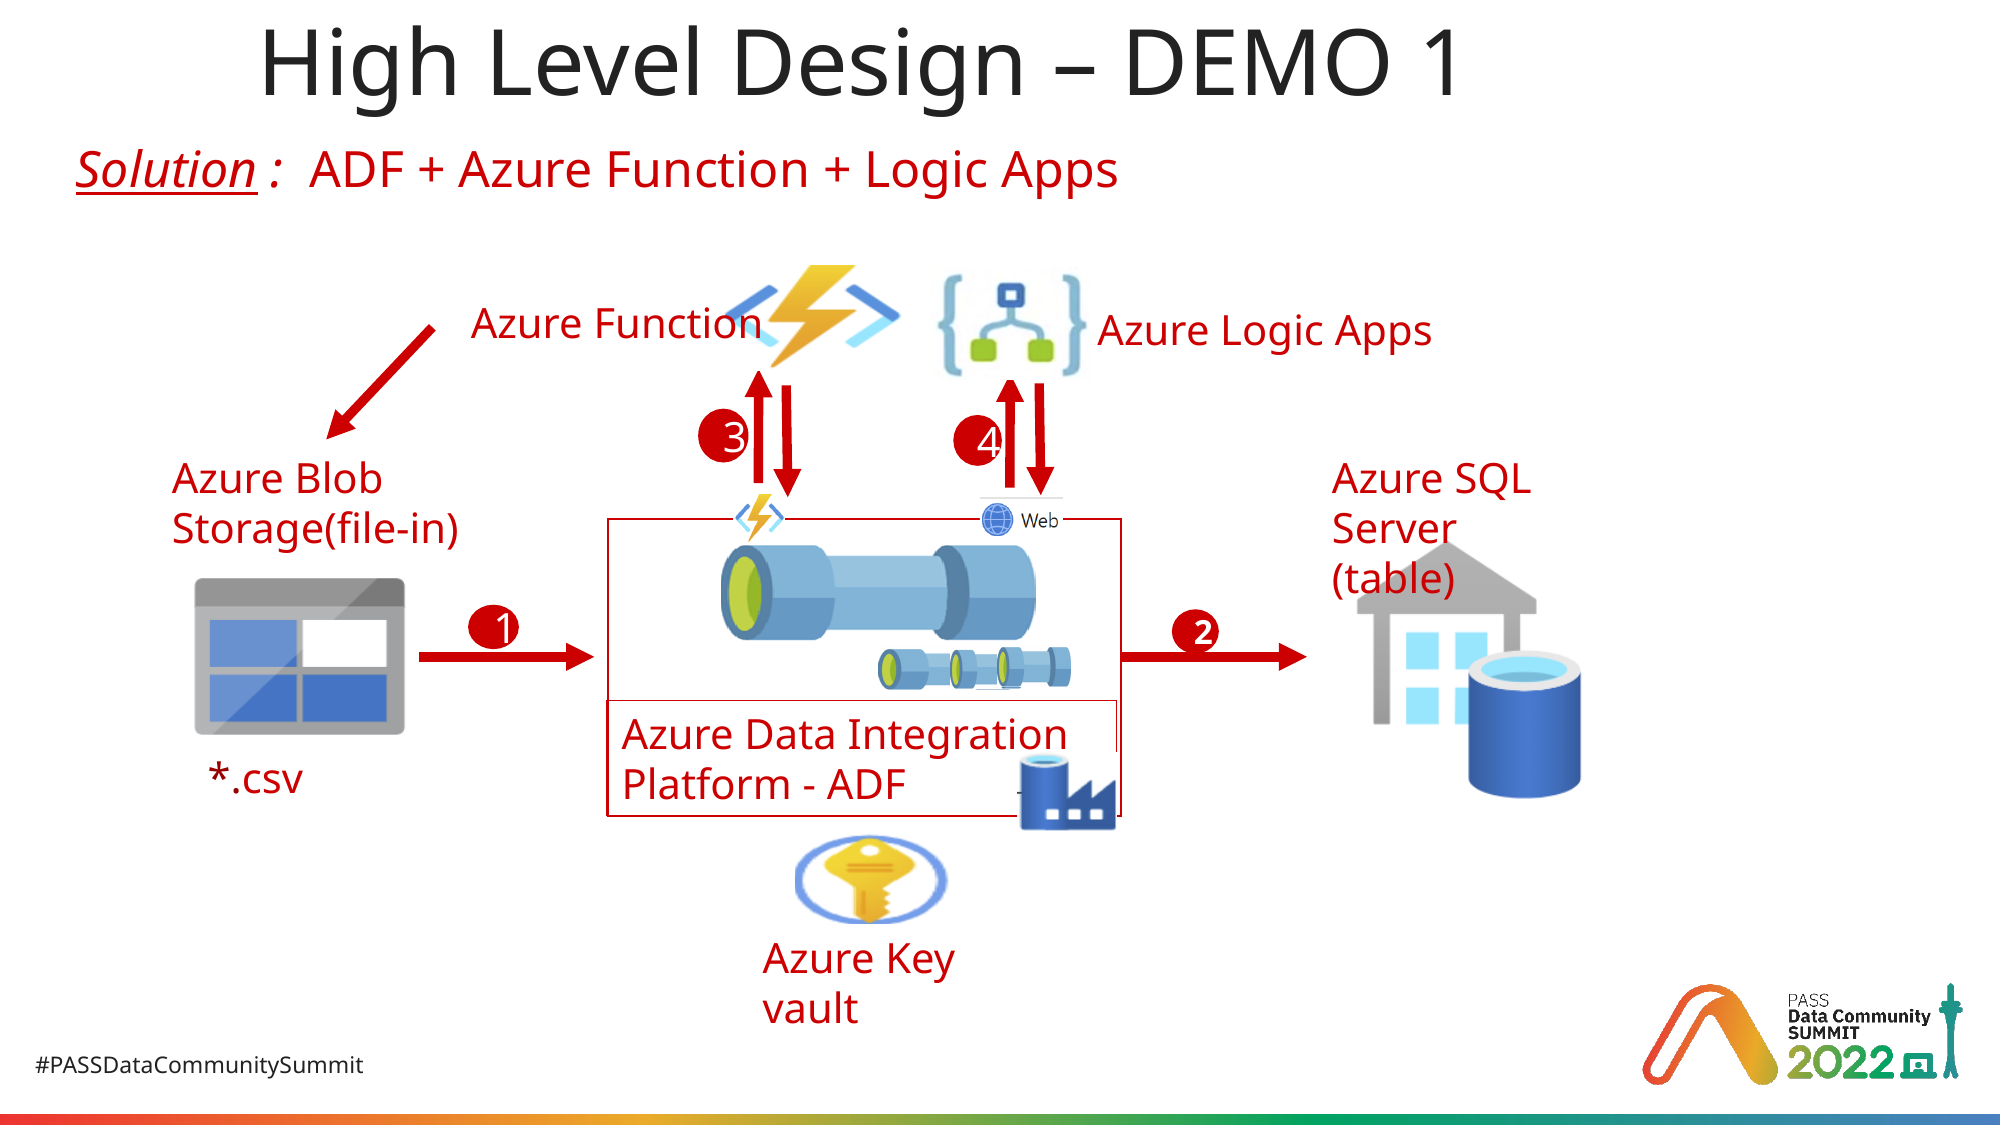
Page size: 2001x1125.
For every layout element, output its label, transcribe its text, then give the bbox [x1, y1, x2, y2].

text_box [1317, 443, 1673, 806]
picture [0, 1114, 2000, 1125]
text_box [721, 538, 1071, 690]
picture [1642, 983, 1963, 1085]
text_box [929, 262, 1443, 380]
list Solution : ADF + Azure Function + Logic Apps [60, 112, 1786, 1008]
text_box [430, 265, 905, 371]
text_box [606, 700, 1117, 831]
text_box 4 [957, 418, 999, 463]
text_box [979, 497, 1063, 536]
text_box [326, 327, 433, 440]
title High Level Design – DEMO 1 [92, 8, 1638, 158]
text_box 3 [701, 412, 745, 459]
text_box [419, 609, 595, 657]
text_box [157, 443, 513, 811]
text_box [747, 831, 1025, 1041]
picture [733, 494, 785, 544]
text_box [607, 518, 1122, 817]
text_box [1121, 614, 1307, 657]
